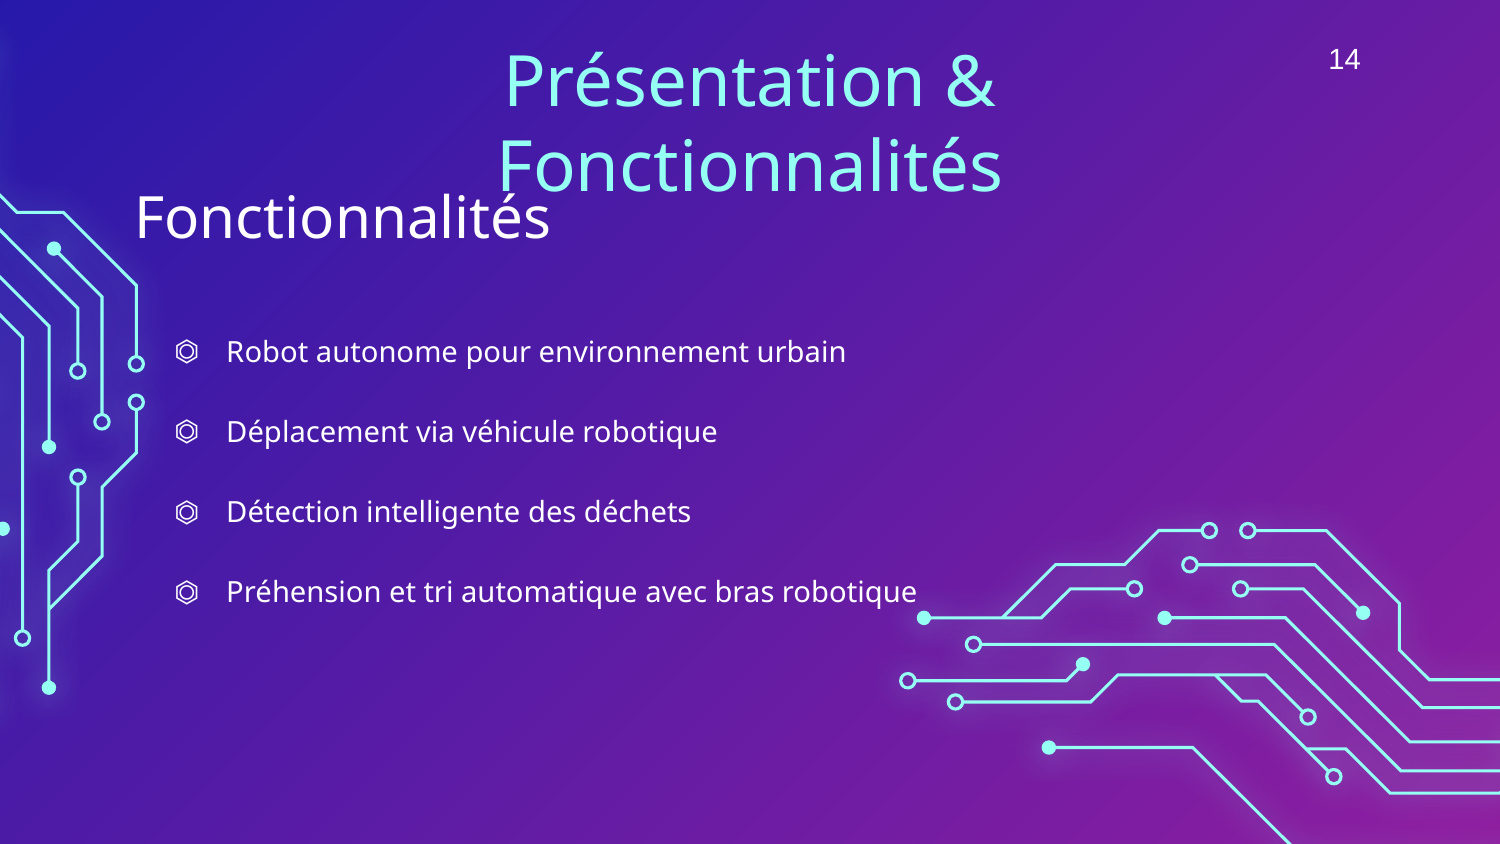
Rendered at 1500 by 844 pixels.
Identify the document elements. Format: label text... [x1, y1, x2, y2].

list Robot autonome pour environnement urbain Déplacement via véhicule robotique Détection intelligente des déchets Préhension et tri automatique avec bras robotique [151, 292, 956, 762]
text_box Fonctionnalités [0, 180, 795, 275]
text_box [1091, 328, 1426, 844]
text_box 14 [1313, 32, 1424, 83]
title Présentation & Fonctionnalités [298, 35, 1202, 130]
